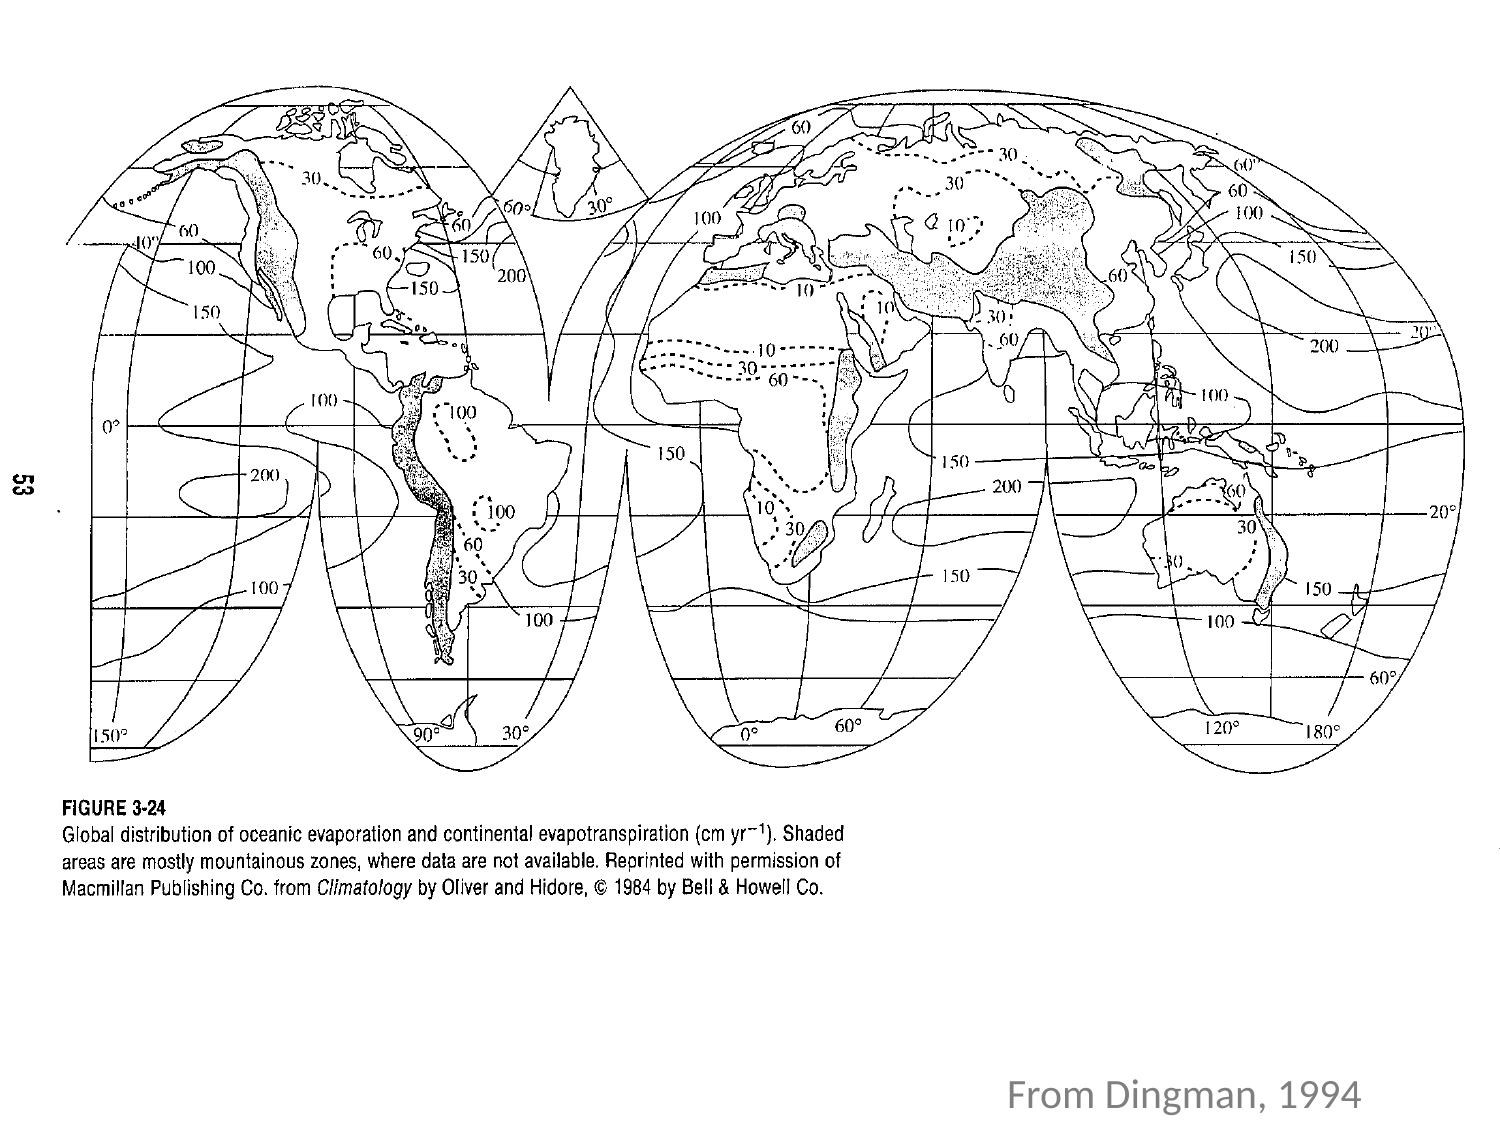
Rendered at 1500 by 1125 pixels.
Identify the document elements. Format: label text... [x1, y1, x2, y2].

picture [0, 49, 1500, 930]
text_box From Dingman, 1994 [992, 1059, 1500, 1125]
